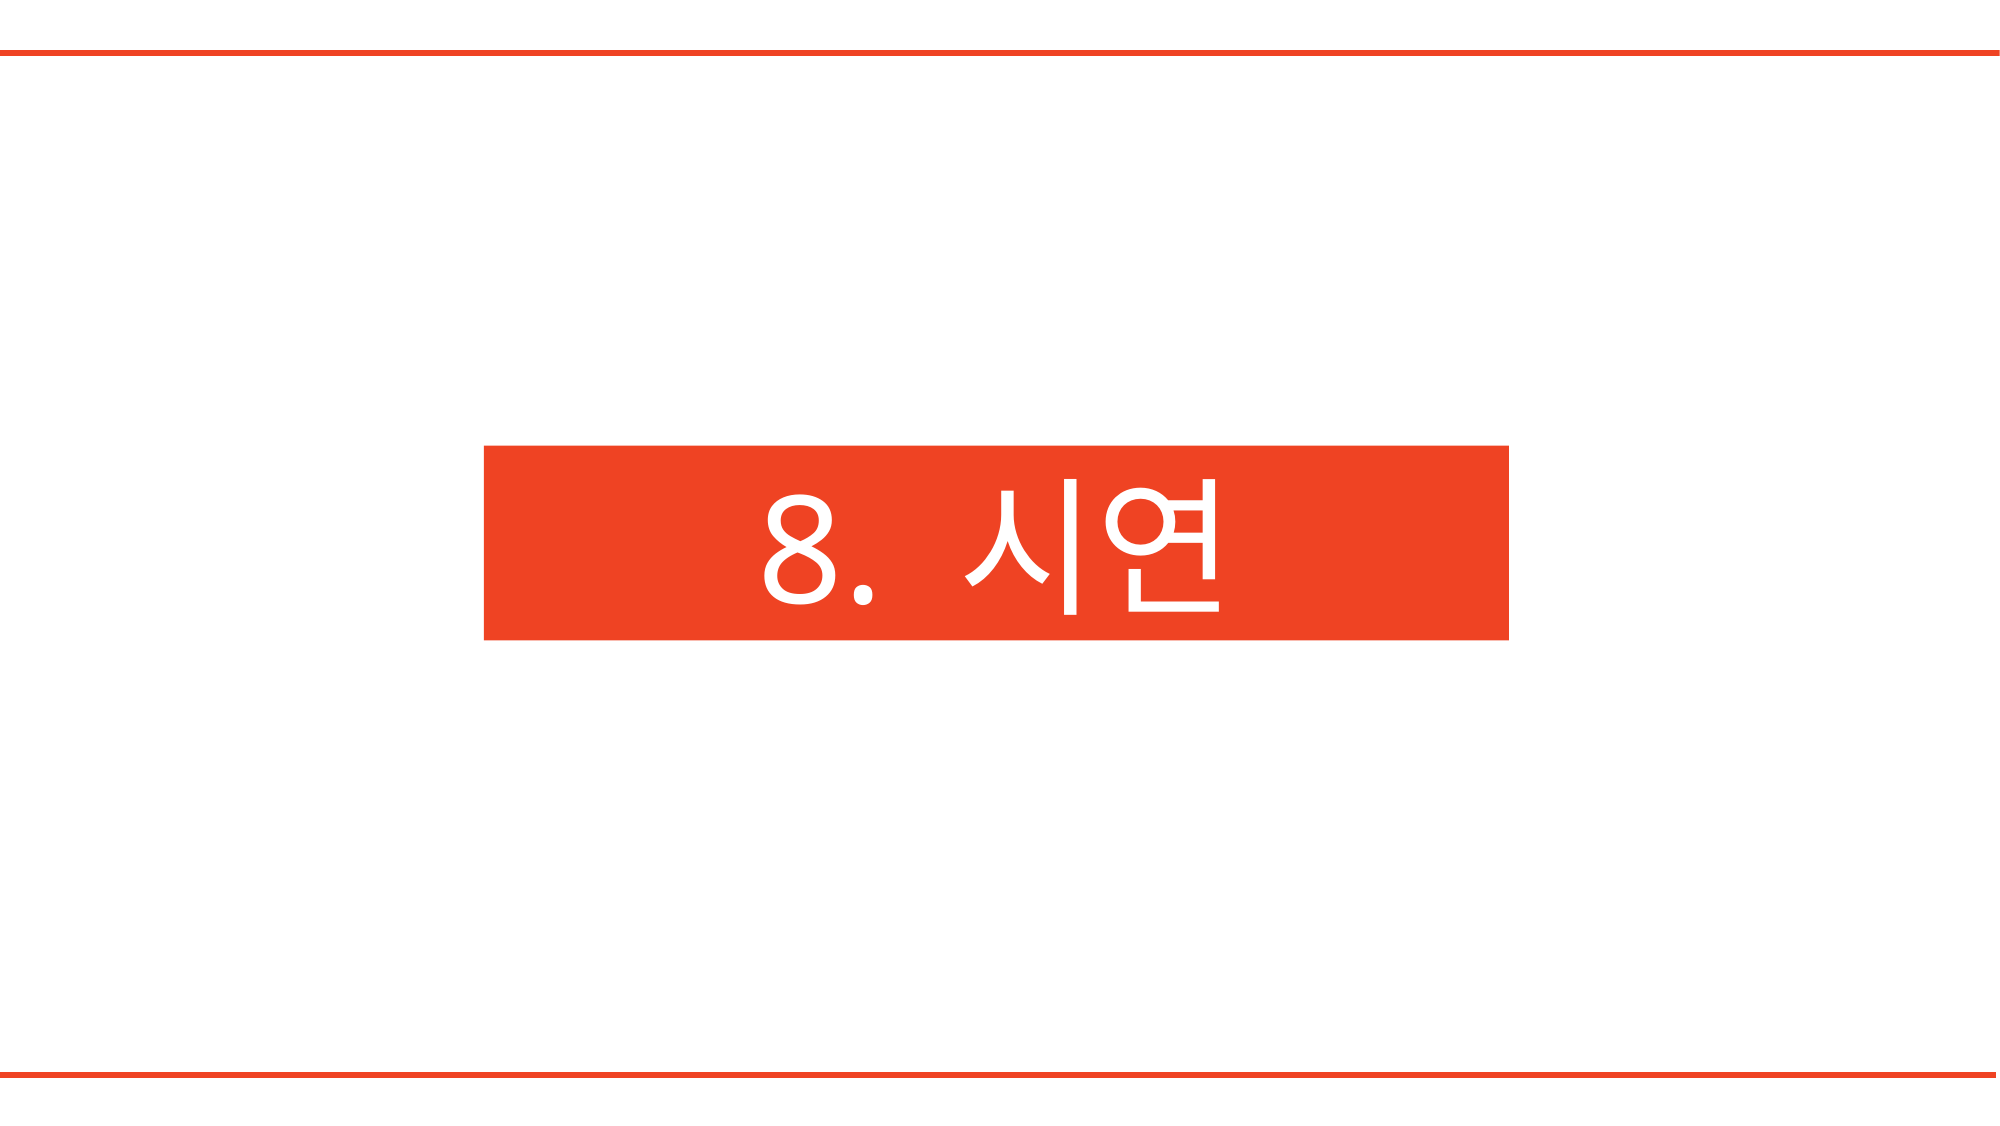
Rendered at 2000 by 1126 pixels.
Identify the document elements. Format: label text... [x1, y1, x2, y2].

text_box 8. 시연 [483, 445, 1509, 641]
